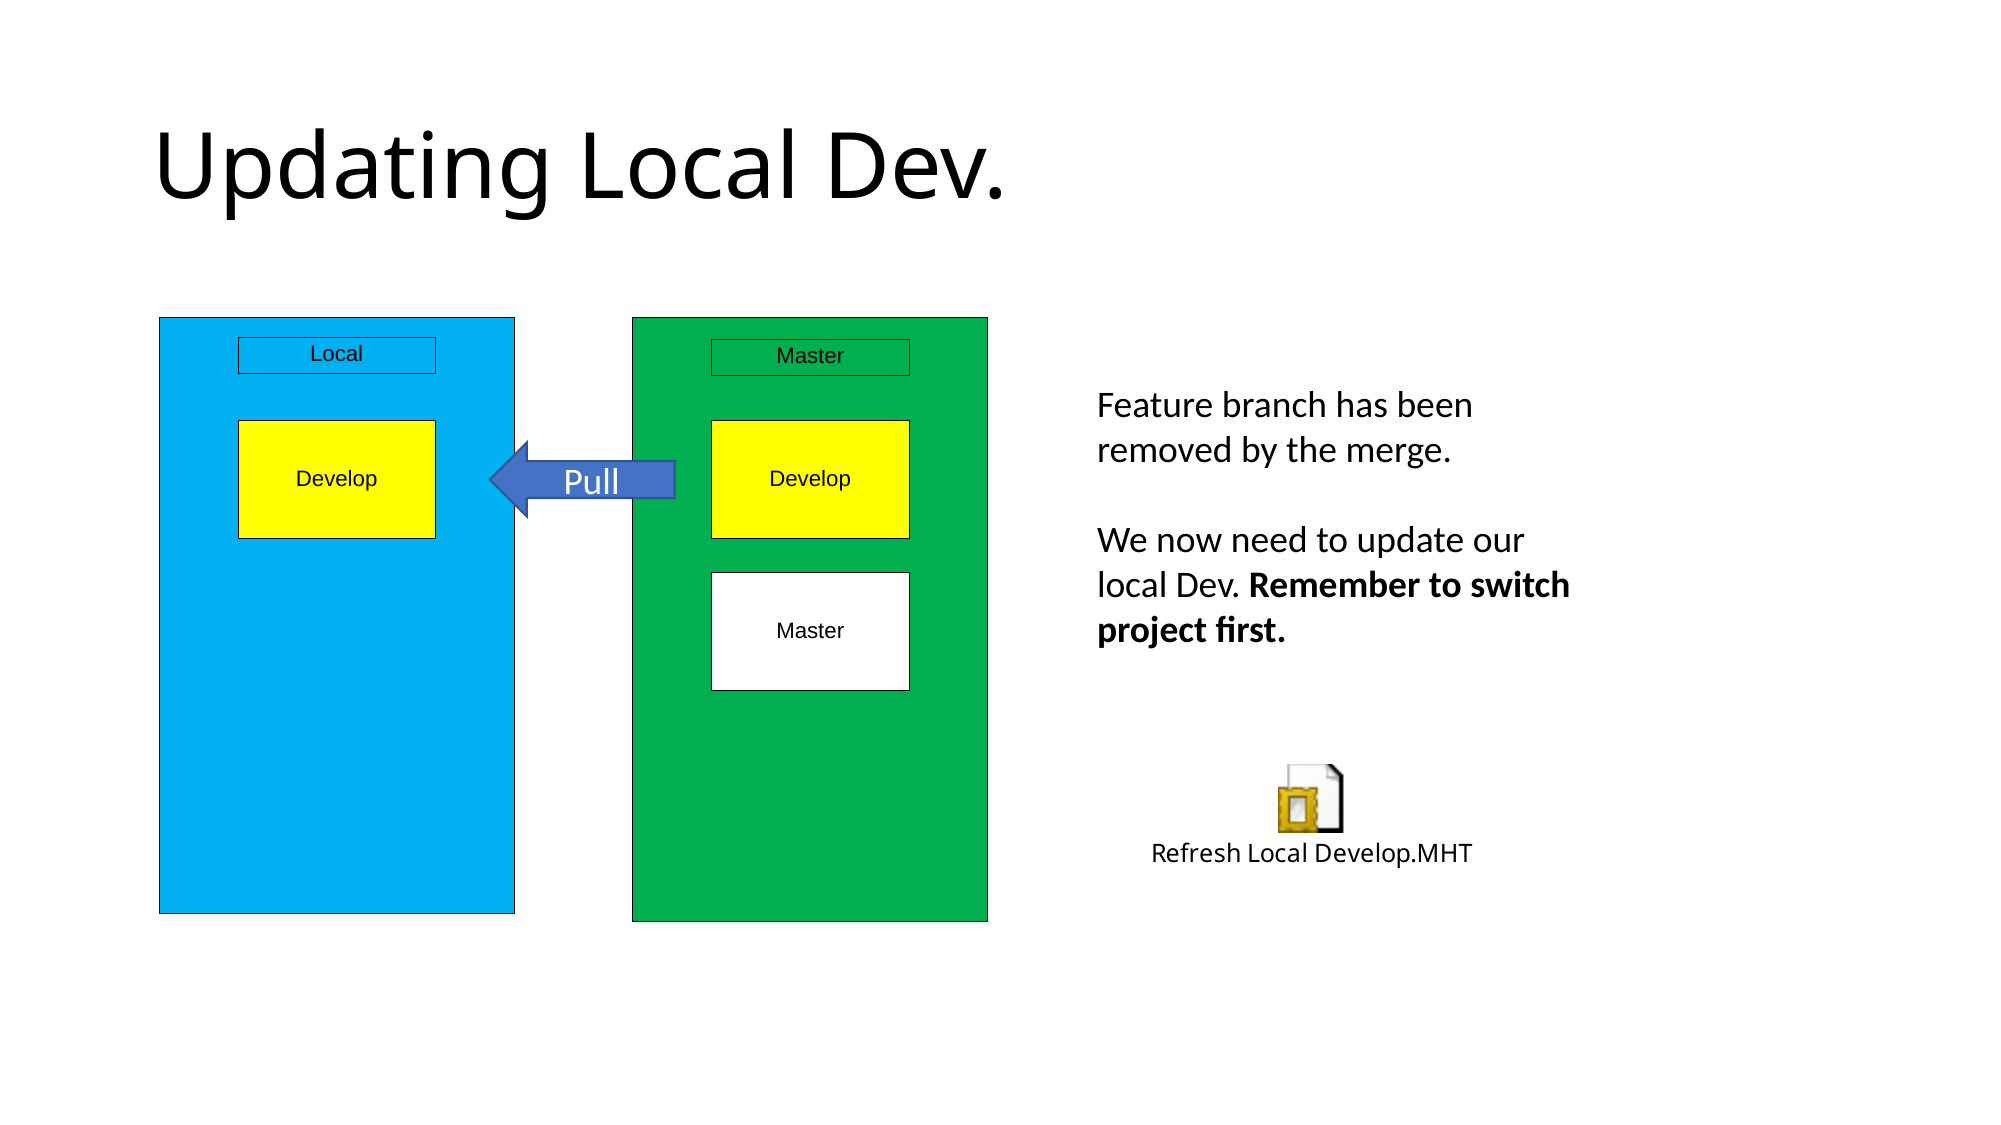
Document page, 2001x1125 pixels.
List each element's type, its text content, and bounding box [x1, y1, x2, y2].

picture [155, 314, 992, 925]
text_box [1121, 764, 1503, 878]
title Updating Local Dev. [137, 59, 1863, 278]
text_box Feature branch has been removed by the merge. We now need to update our local Dev. Remember to switch project first. [1082, 372, 1609, 658]
